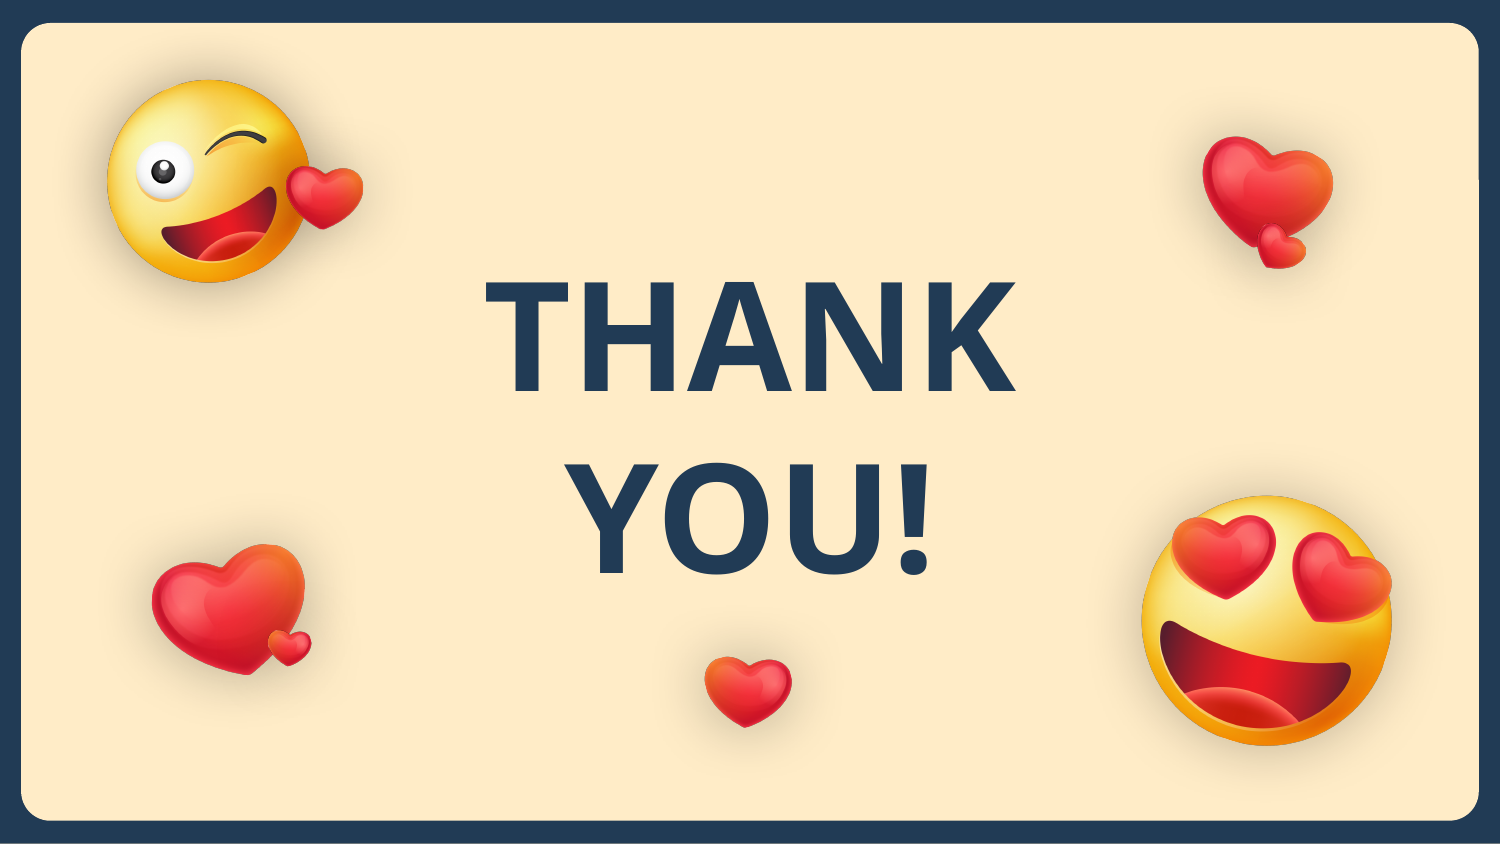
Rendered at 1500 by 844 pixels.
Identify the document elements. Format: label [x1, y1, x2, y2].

picture [1196, 131, 1326, 269]
picture [107, 79, 363, 283]
picture [707, 650, 793, 726]
picture [1141, 495, 1392, 746]
text_box [0, 0, 1500, 844]
picture [151, 540, 312, 673]
